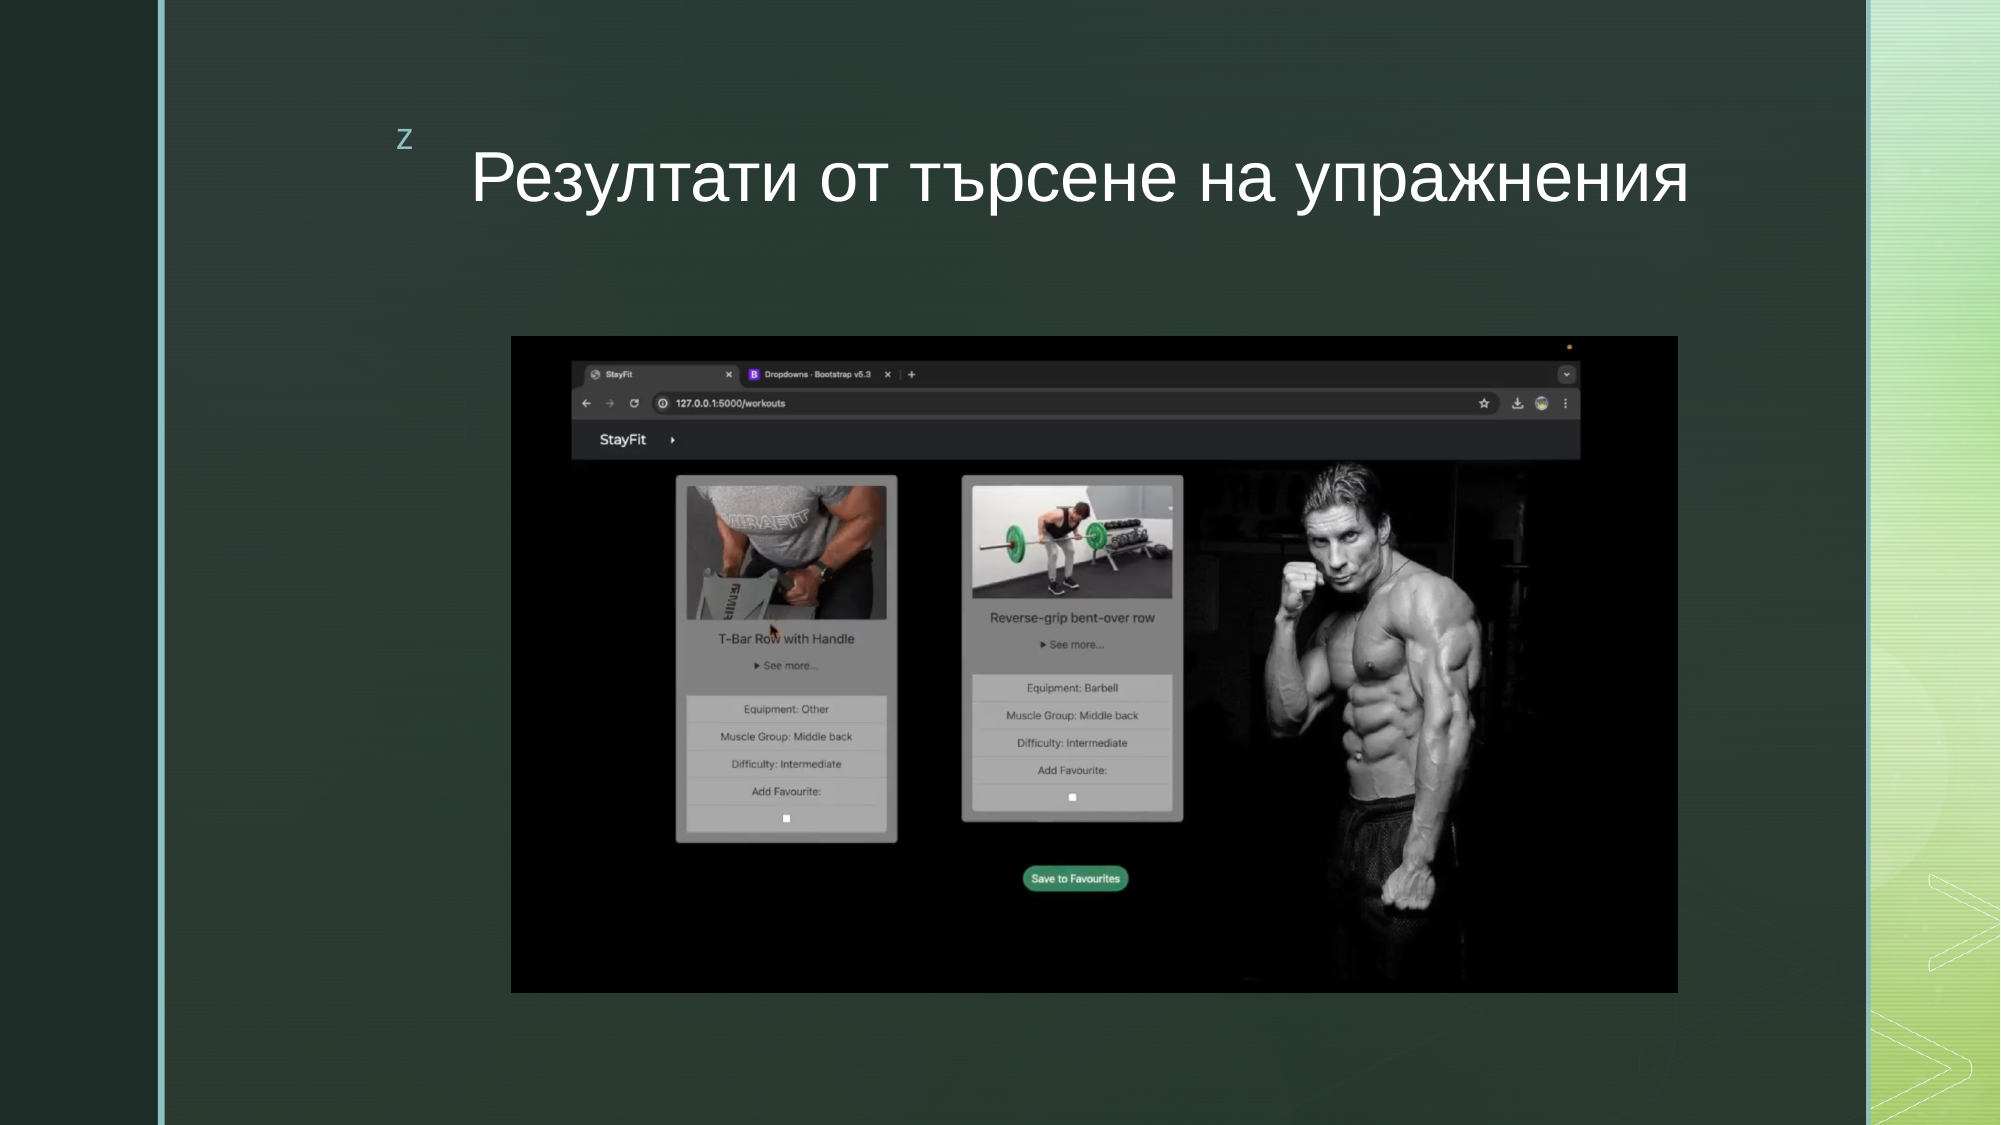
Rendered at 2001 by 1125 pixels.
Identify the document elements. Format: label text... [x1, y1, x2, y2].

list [511, 336, 1678, 993]
title Резултати от търсене на упражнения [428, 132, 1734, 310]
picture [1871, 0, 2001, 1125]
